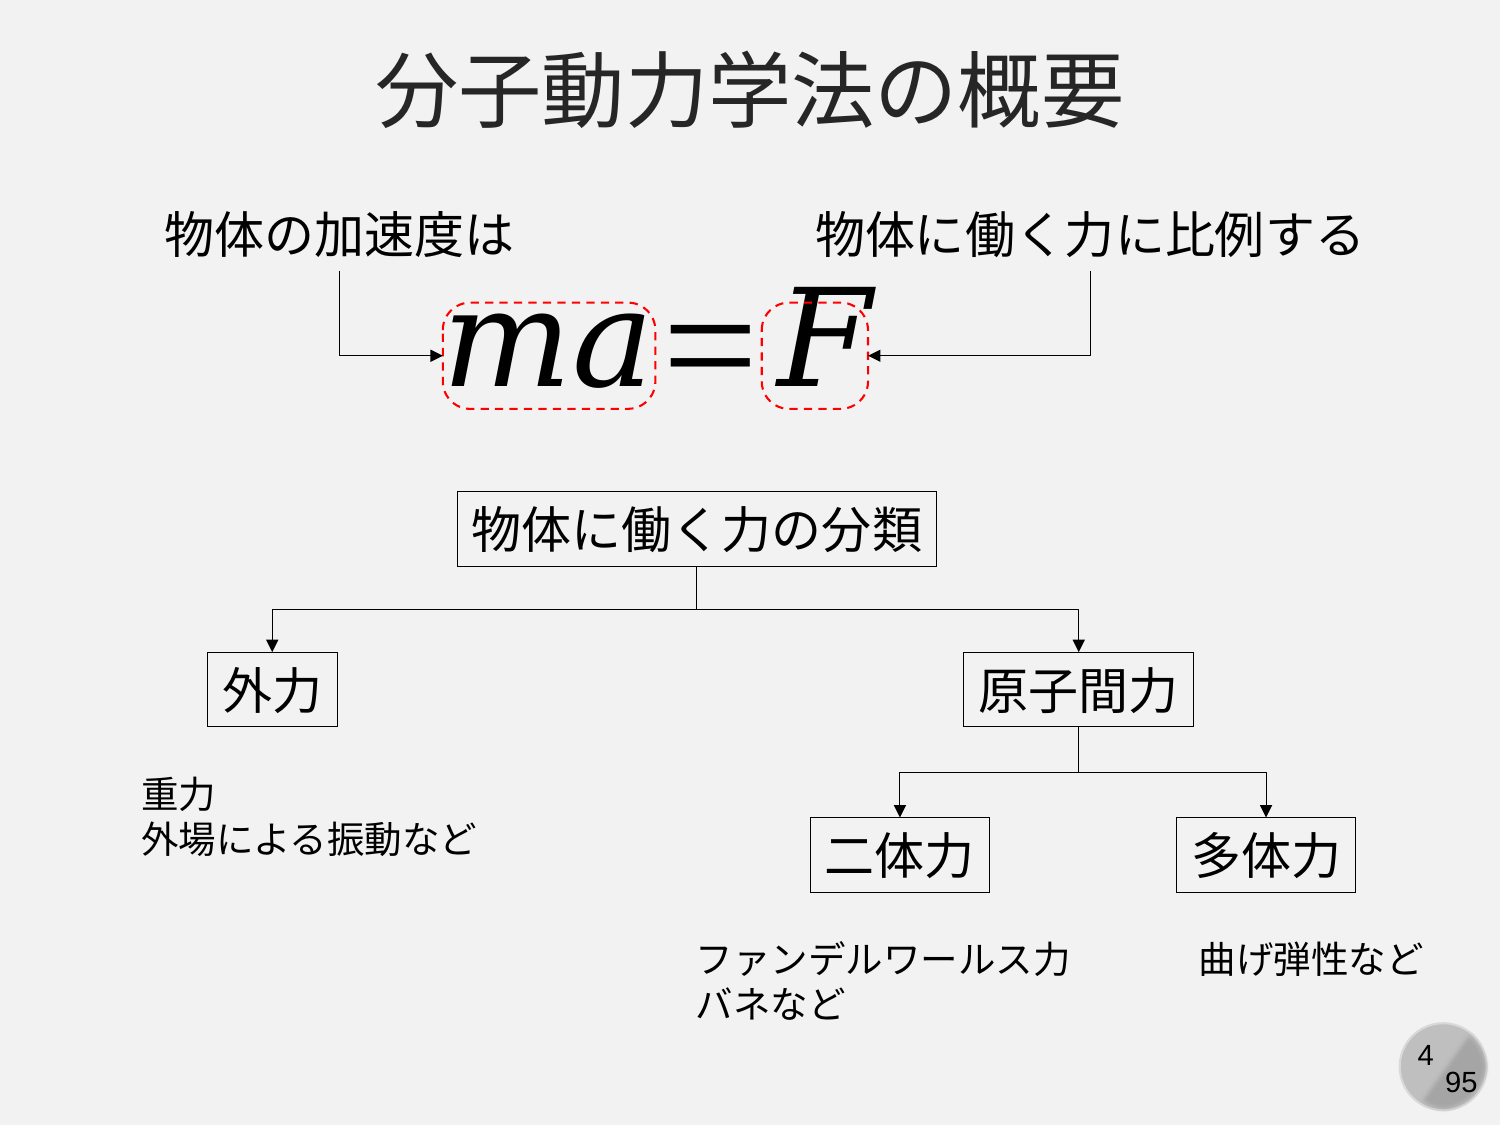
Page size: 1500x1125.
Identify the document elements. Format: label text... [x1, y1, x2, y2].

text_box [1127, 678, 1218, 867]
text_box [845, 418, 931, 801]
text_box 物体の加速度は [149, 196, 530, 271]
text_box 原子間力 [963, 652, 1194, 727]
text_box 物体に働く力の分類 [527, 491, 845, 567]
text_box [349, 262, 433, 366]
text_box ファンデルワールス力 バネなど [681, 928, 1086, 1034]
text_box 曲げ弾性など [1183, 928, 1439, 989]
text_box 重力 外場による振動など [126, 763, 493, 868]
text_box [944, 683, 1035, 863]
text_box 物体に働く力に比例する [800, 196, 1380, 271]
text_box 二体力 [810, 817, 990, 893]
text_box [441, 301, 657, 410]
text_box 外力 [207, 652, 338, 727]
text_box 多体力 [1176, 817, 1356, 893]
text_box 物体に働く力の分類 [931, 491, 937, 567]
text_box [442, 397, 527, 823]
text_box [760, 301, 870, 410]
list 分子動力学法の概要 [0, 31, 1500, 155]
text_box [937, 202, 1021, 425]
